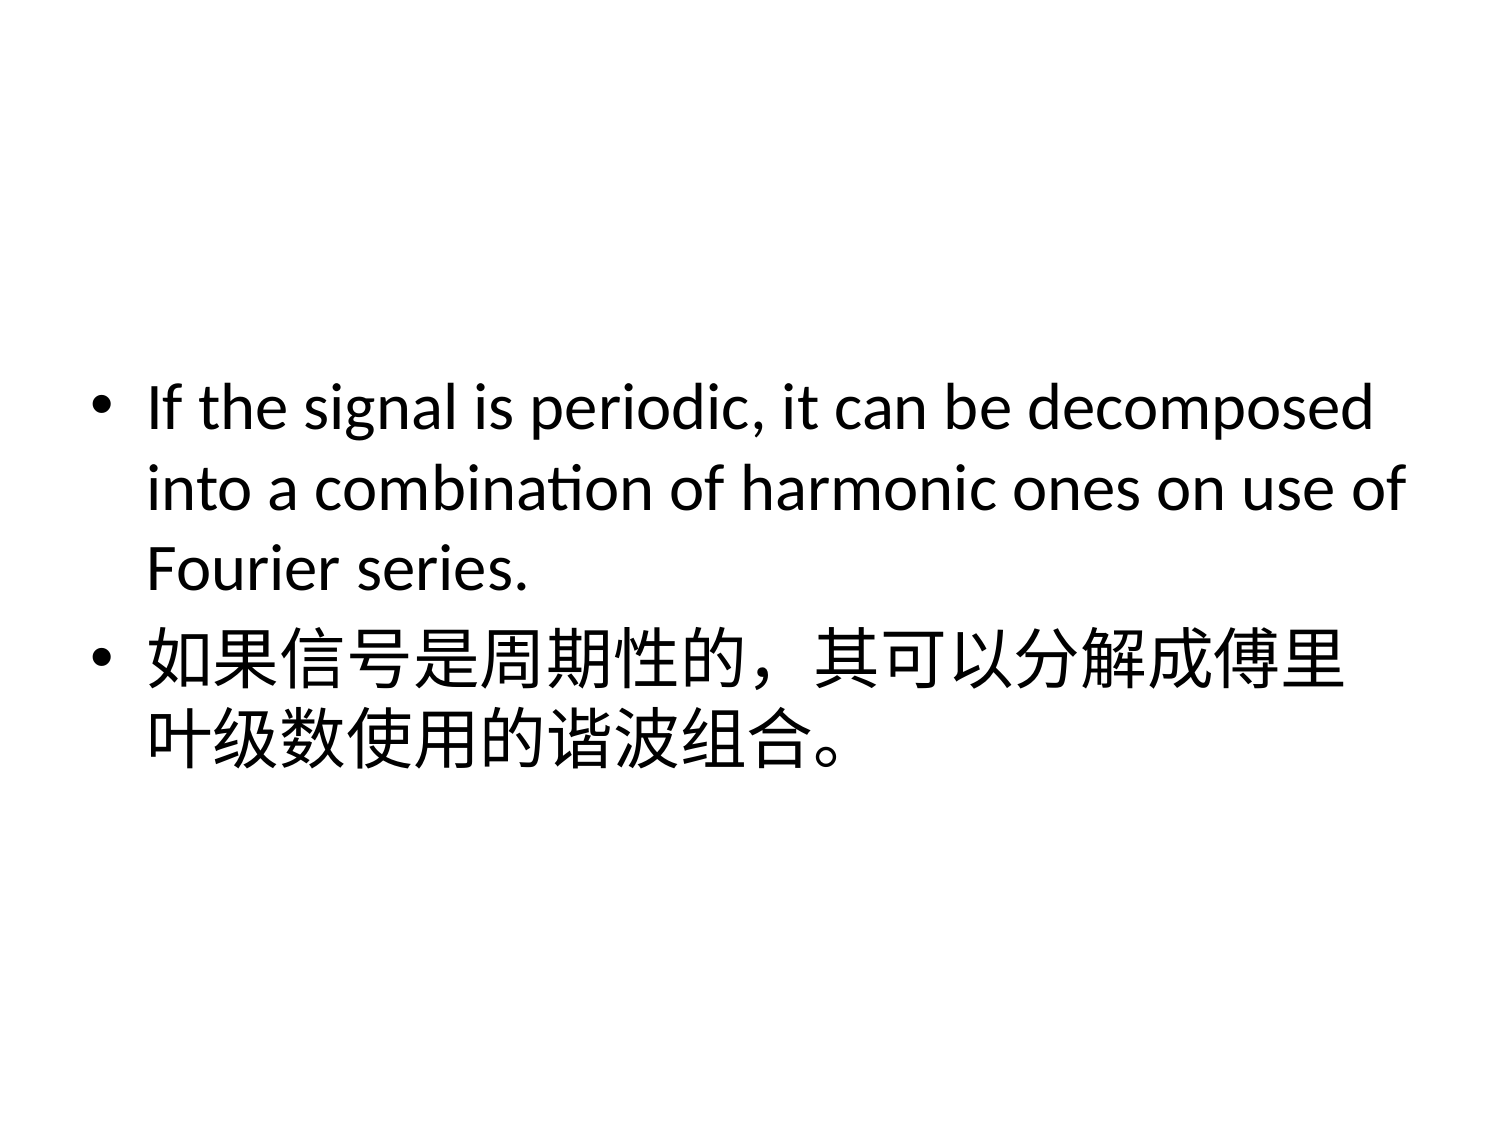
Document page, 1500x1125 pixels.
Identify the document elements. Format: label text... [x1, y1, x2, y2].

list If the signal is periodic, it can be decomposed into a combination of harmonic ones on use of Fourier series. 如果信号是周期性的，其可以分解成傅里叶级数使用的谐波组合。 [75, 262, 1425, 1005]
